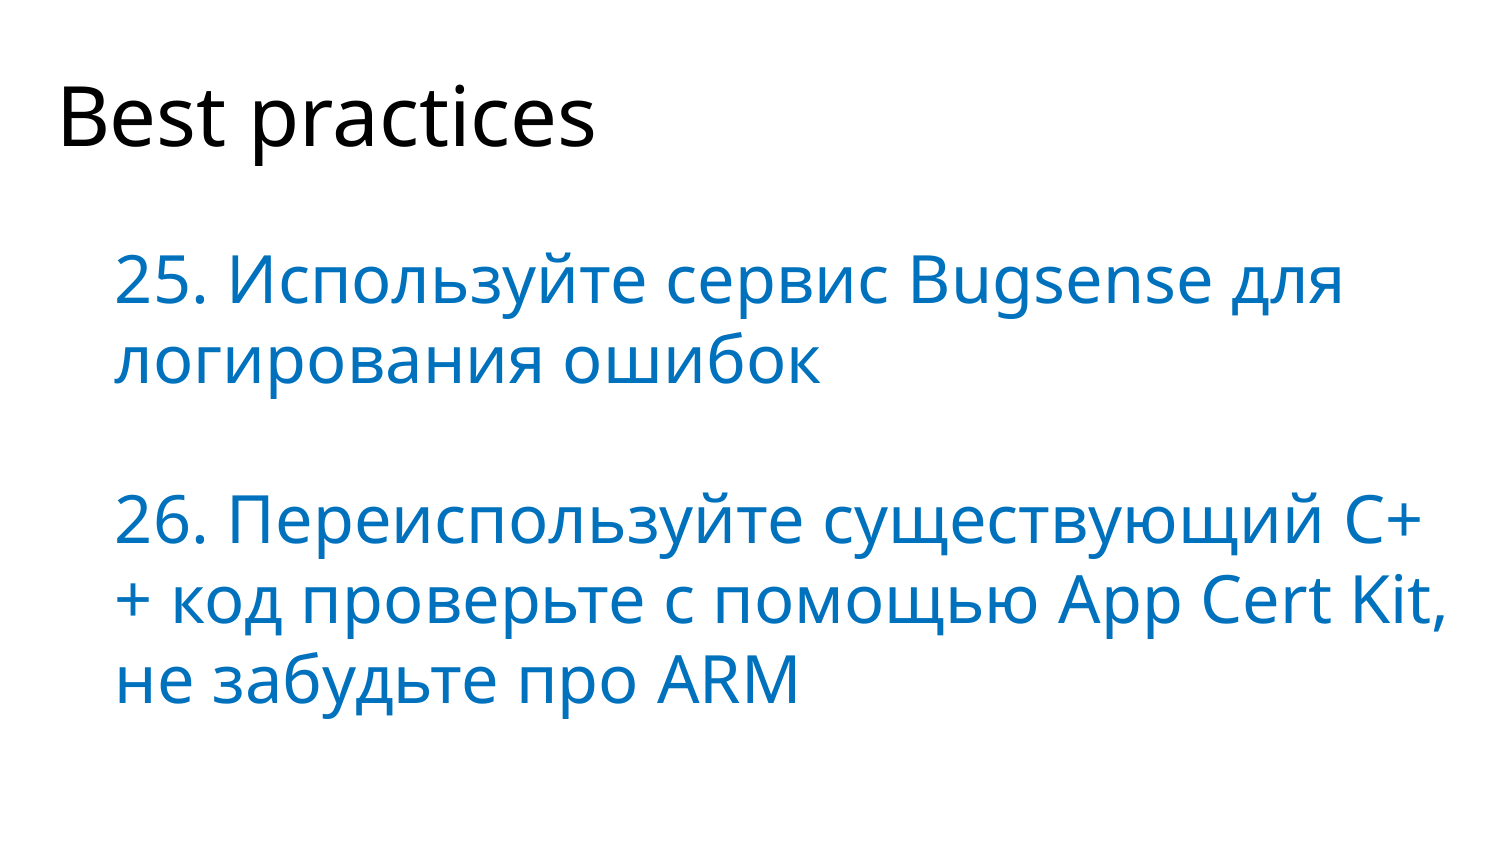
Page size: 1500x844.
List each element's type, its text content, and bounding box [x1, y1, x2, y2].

text_box 25. Используйте сервис Bugsense для логирования ошибок 26. Переиспользуйте существующий C++ код проверьте с помощью App Cert Kit, не забудьте про ARM [100, 229, 1474, 844]
title Best practices [55, 52, 1444, 171]
